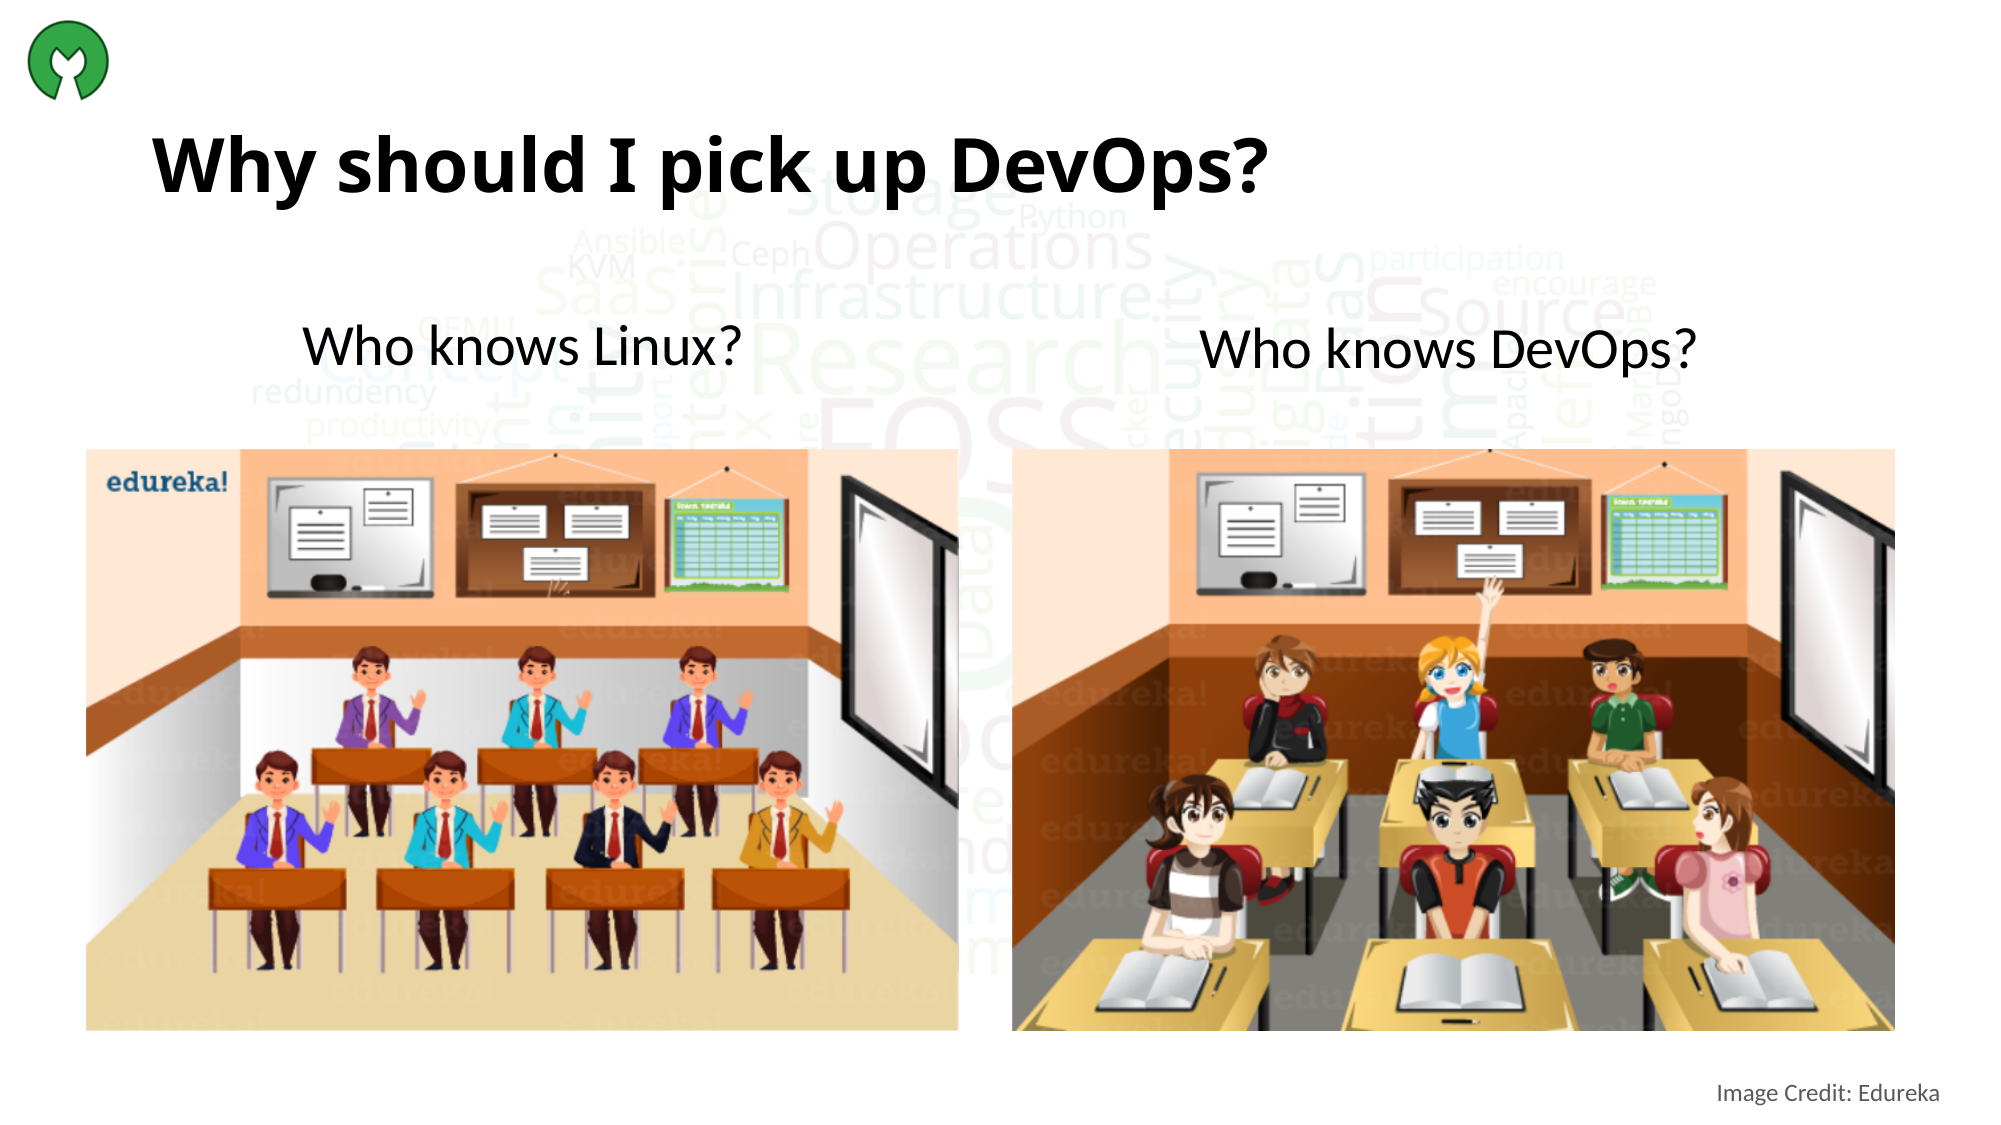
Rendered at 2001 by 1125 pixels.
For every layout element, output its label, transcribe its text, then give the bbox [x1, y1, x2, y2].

title Why should I pick up DevOps? [137, 59, 1863, 278]
picture [26, 17, 111, 103]
picture [1012, 449, 1895, 1031]
text_box Who knows Linux? [287, 299, 825, 385]
text_box Who knows DevOps? [1184, 302, 1723, 388]
picture [85, 449, 959, 1031]
text_box Image Credit: Edureka [1701, 1069, 2000, 1114]
